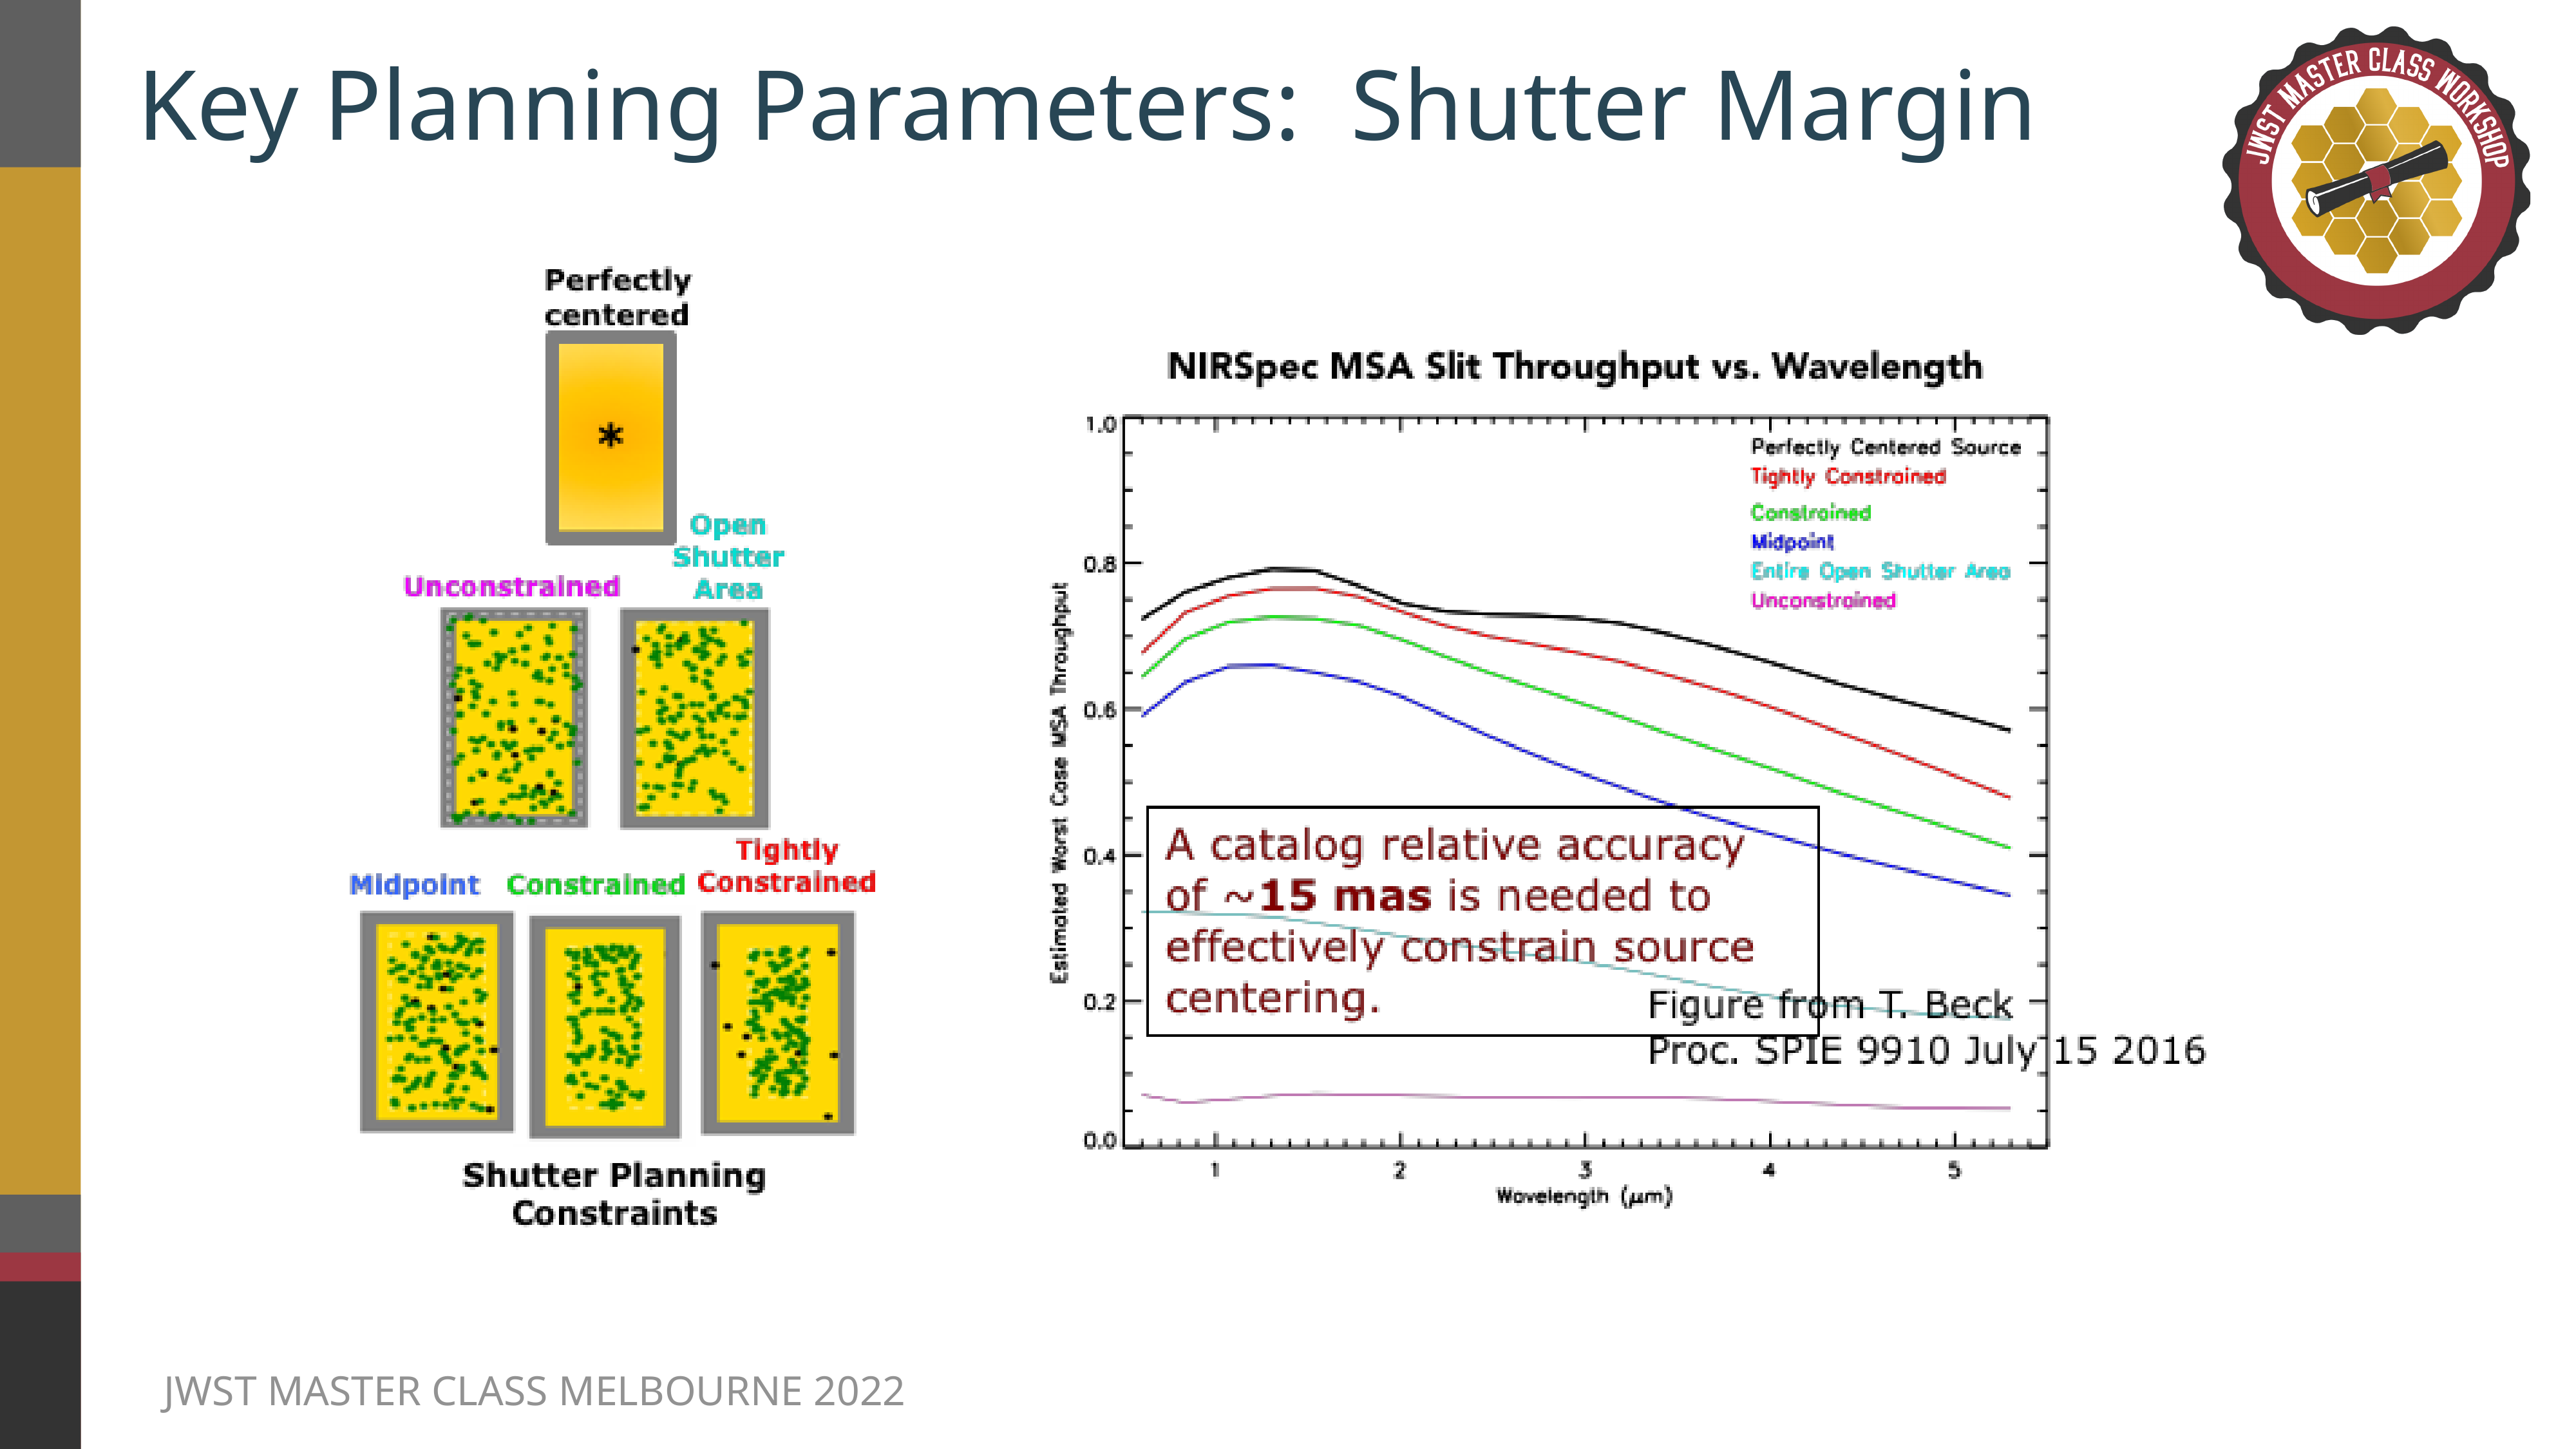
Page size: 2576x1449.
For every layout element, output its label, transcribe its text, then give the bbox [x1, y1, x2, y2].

title Key Planning Parameters: Shutter Margin [131, 17, 2172, 186]
picture [301, 26, 2531, 1252]
